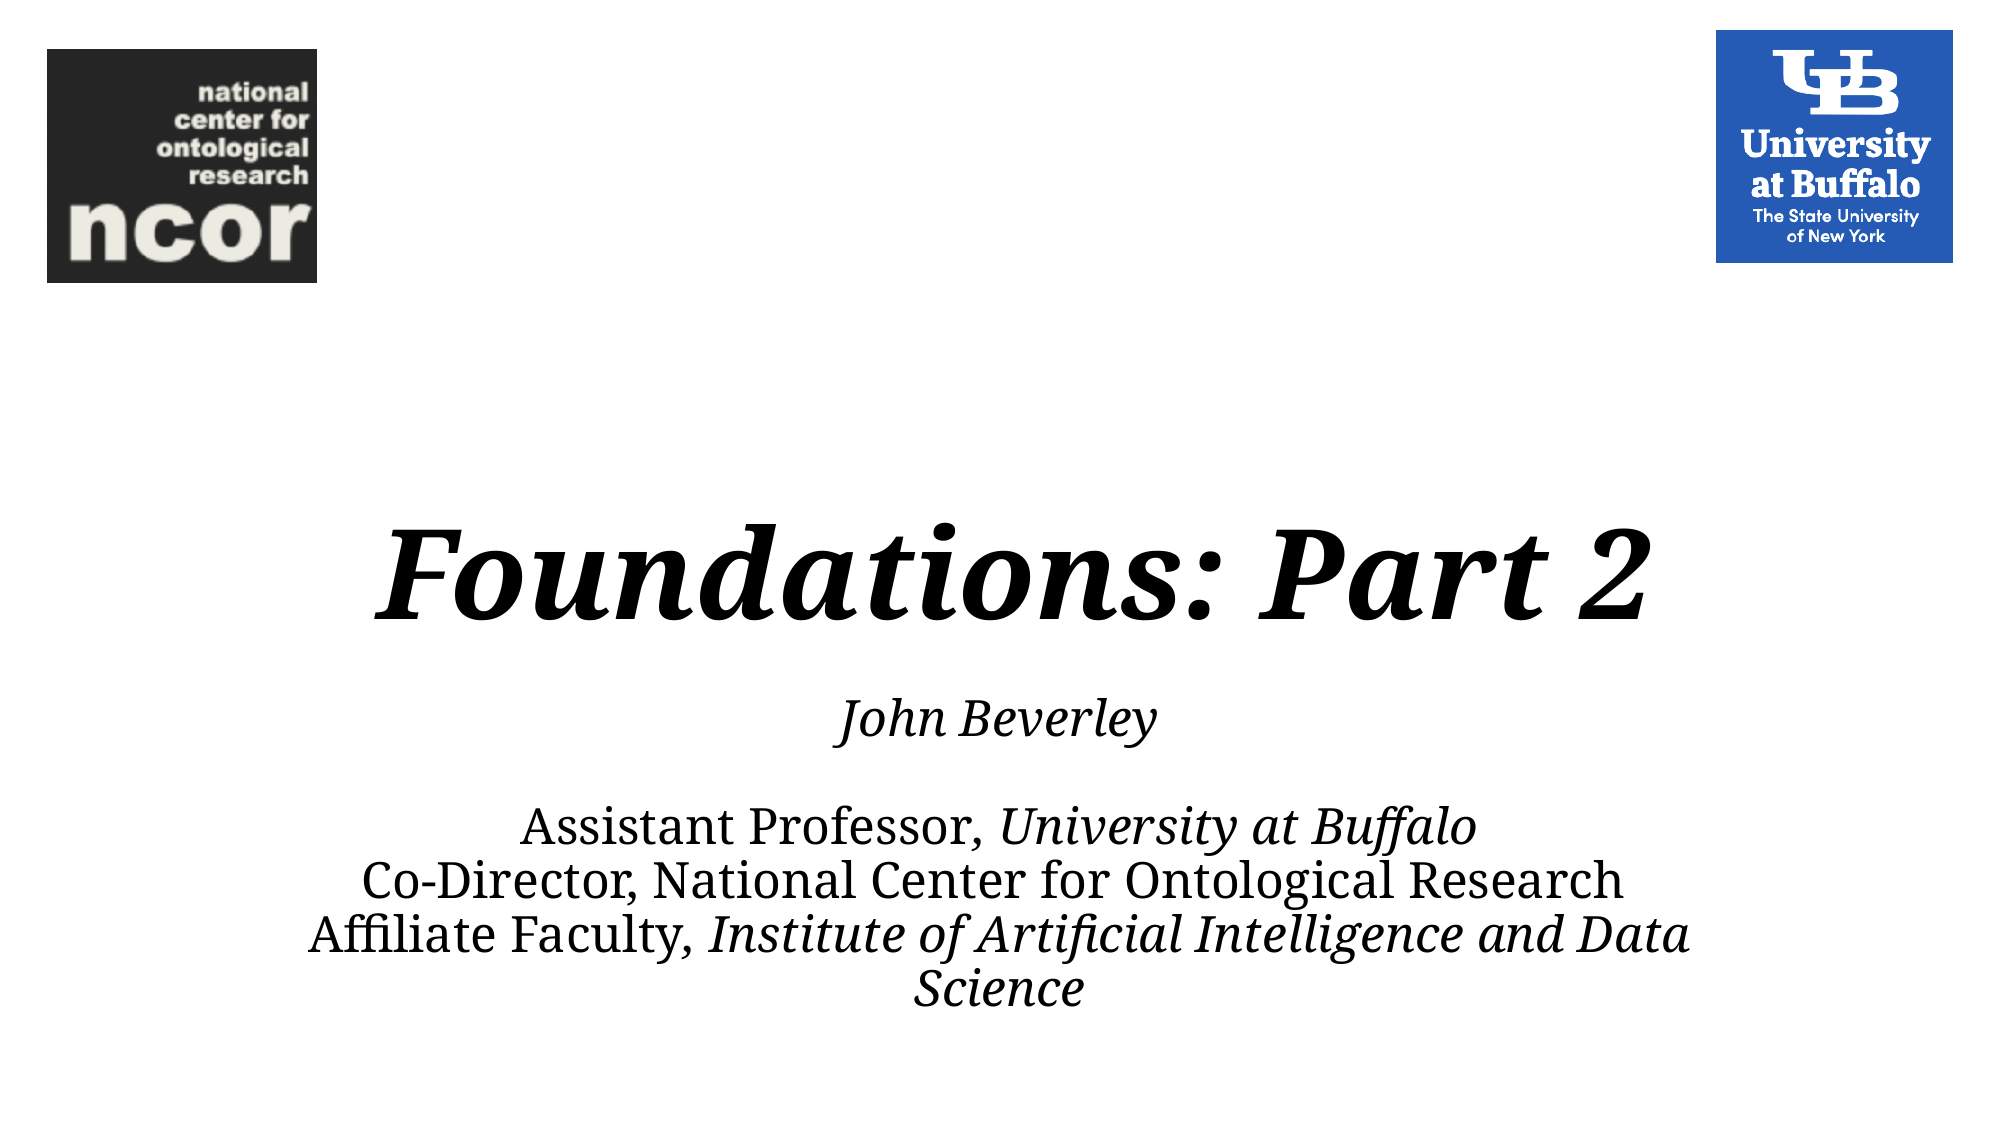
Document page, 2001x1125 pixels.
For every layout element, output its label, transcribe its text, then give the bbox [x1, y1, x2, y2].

title Foundations: Part 2 [118, 262, 1911, 655]
picture [1715, 29, 1953, 263]
subtitle John Beverley Assistant Professor, University at Buffalo Co-Director, National Center for Ontological Research Affiliate Faculty, Institute of Artificial Intelligence and Data Science [249, 686, 1750, 1065]
picture [47, 49, 318, 284]
